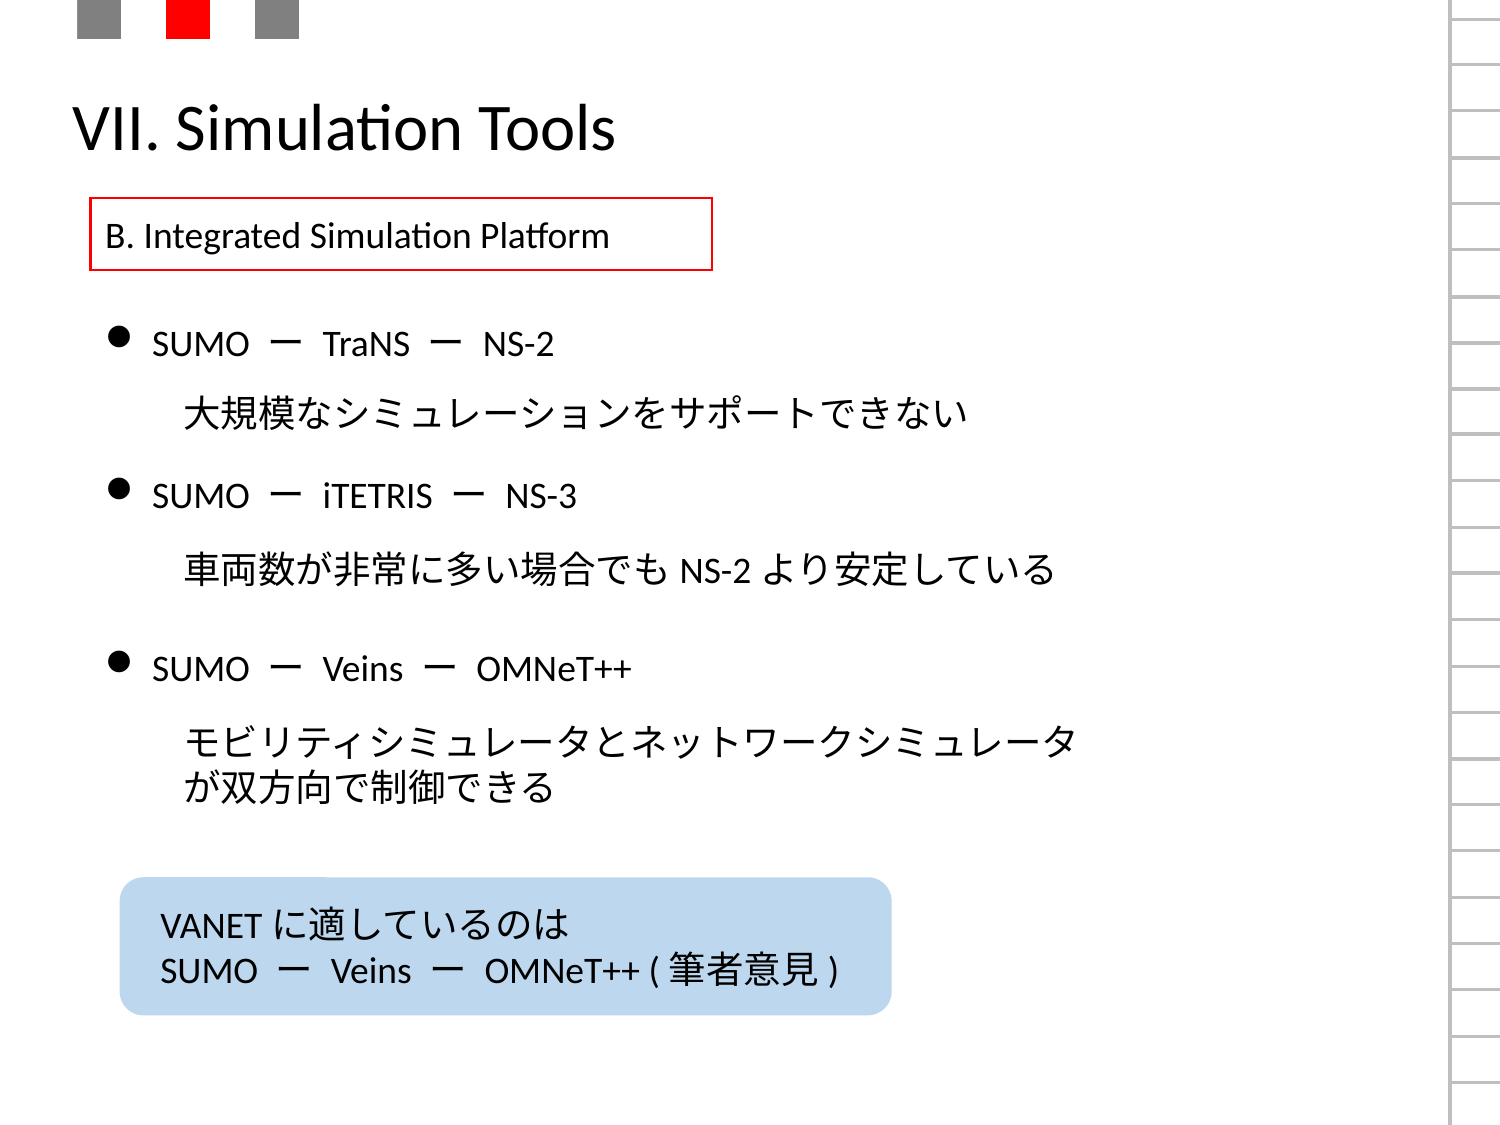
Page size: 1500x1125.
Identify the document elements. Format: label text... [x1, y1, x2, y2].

text_box SUMO ー iTETRIS ー NS-3 [90, 464, 647, 524]
text_box B. Integrated Simulation Platform [90, 203, 713, 264]
title VII. Simulation Tools [57, 85, 1408, 191]
text_box 車両数が非常に多い場合でもNS-2より安定している [168, 539, 1126, 599]
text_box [120, 878, 936, 1015]
text_box 大規模なシミュレーションをサポートできない [168, 382, 1126, 443]
text_box SUMO ー Veins ー OMNeT++ [90, 636, 713, 697]
text_box [89, 197, 713, 271]
text_box モビリティシミュレータとネットワークシミュレータが双方向で制御できる [168, 711, 1126, 817]
text_box SUMO ー TraNS ー NS-2 [90, 311, 647, 371]
